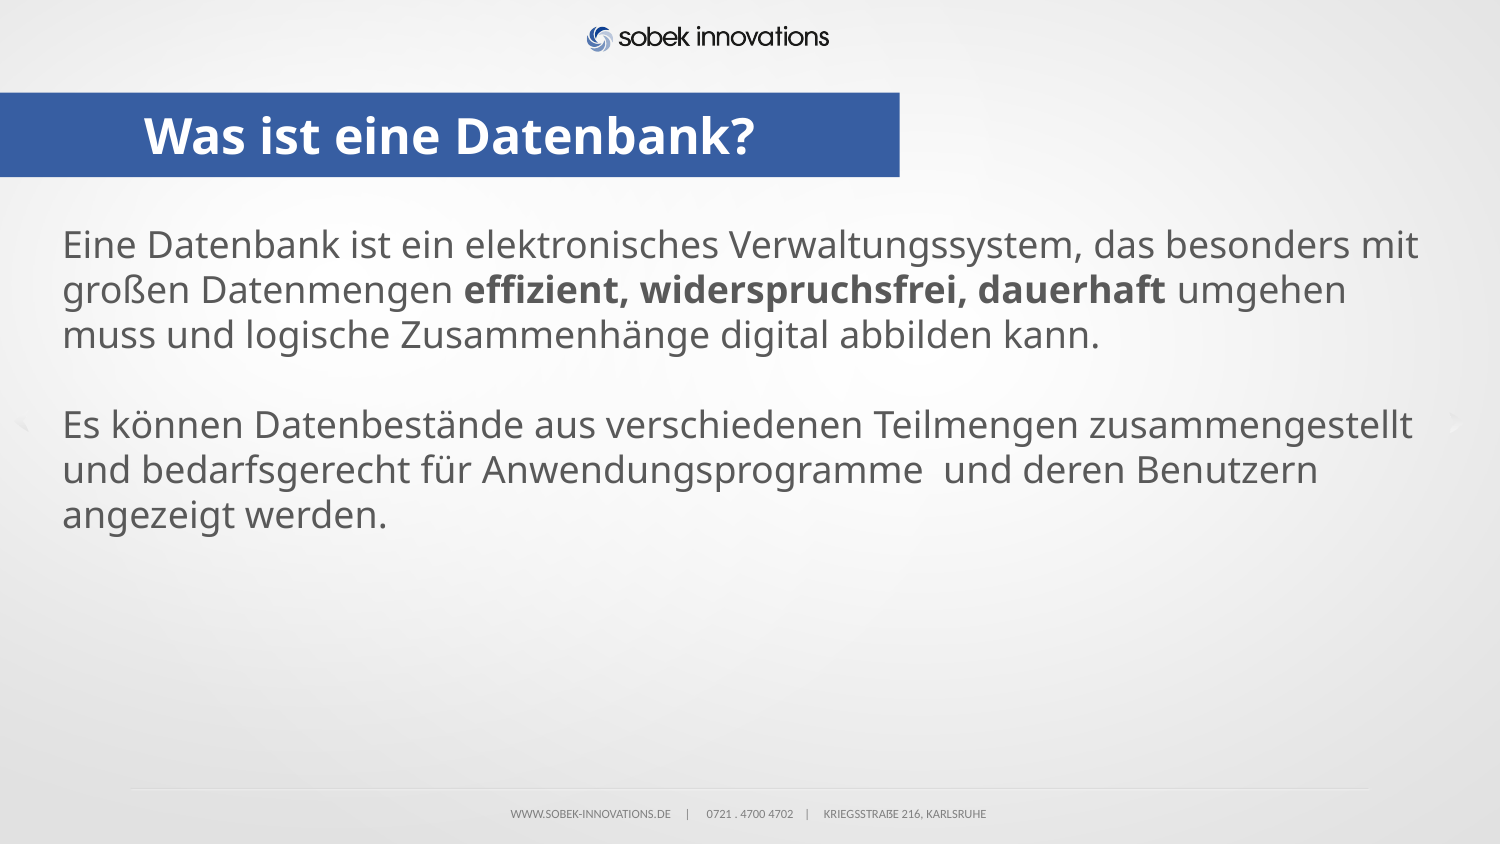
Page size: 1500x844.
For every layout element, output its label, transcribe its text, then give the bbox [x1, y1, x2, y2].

list Eine Datenbank ist ein elektronisches Verwaltungssystem, das besonders mit großen Datenmengen effizient, widerspruchsfrei, dauerhaft umgehen muss und logische Zusammenhänge digital abbilden kann. Es können Datenbestände aus verschiedenen Teilmengen zusammengestellt und bedarfsgerecht für Anwendungsprogramme und deren Benutzern angezeigt werden. [62, 221, 1449, 783]
title Was ist eine Datenbank? [0, 92, 900, 178]
picture [0, 0, 1500, 844]
